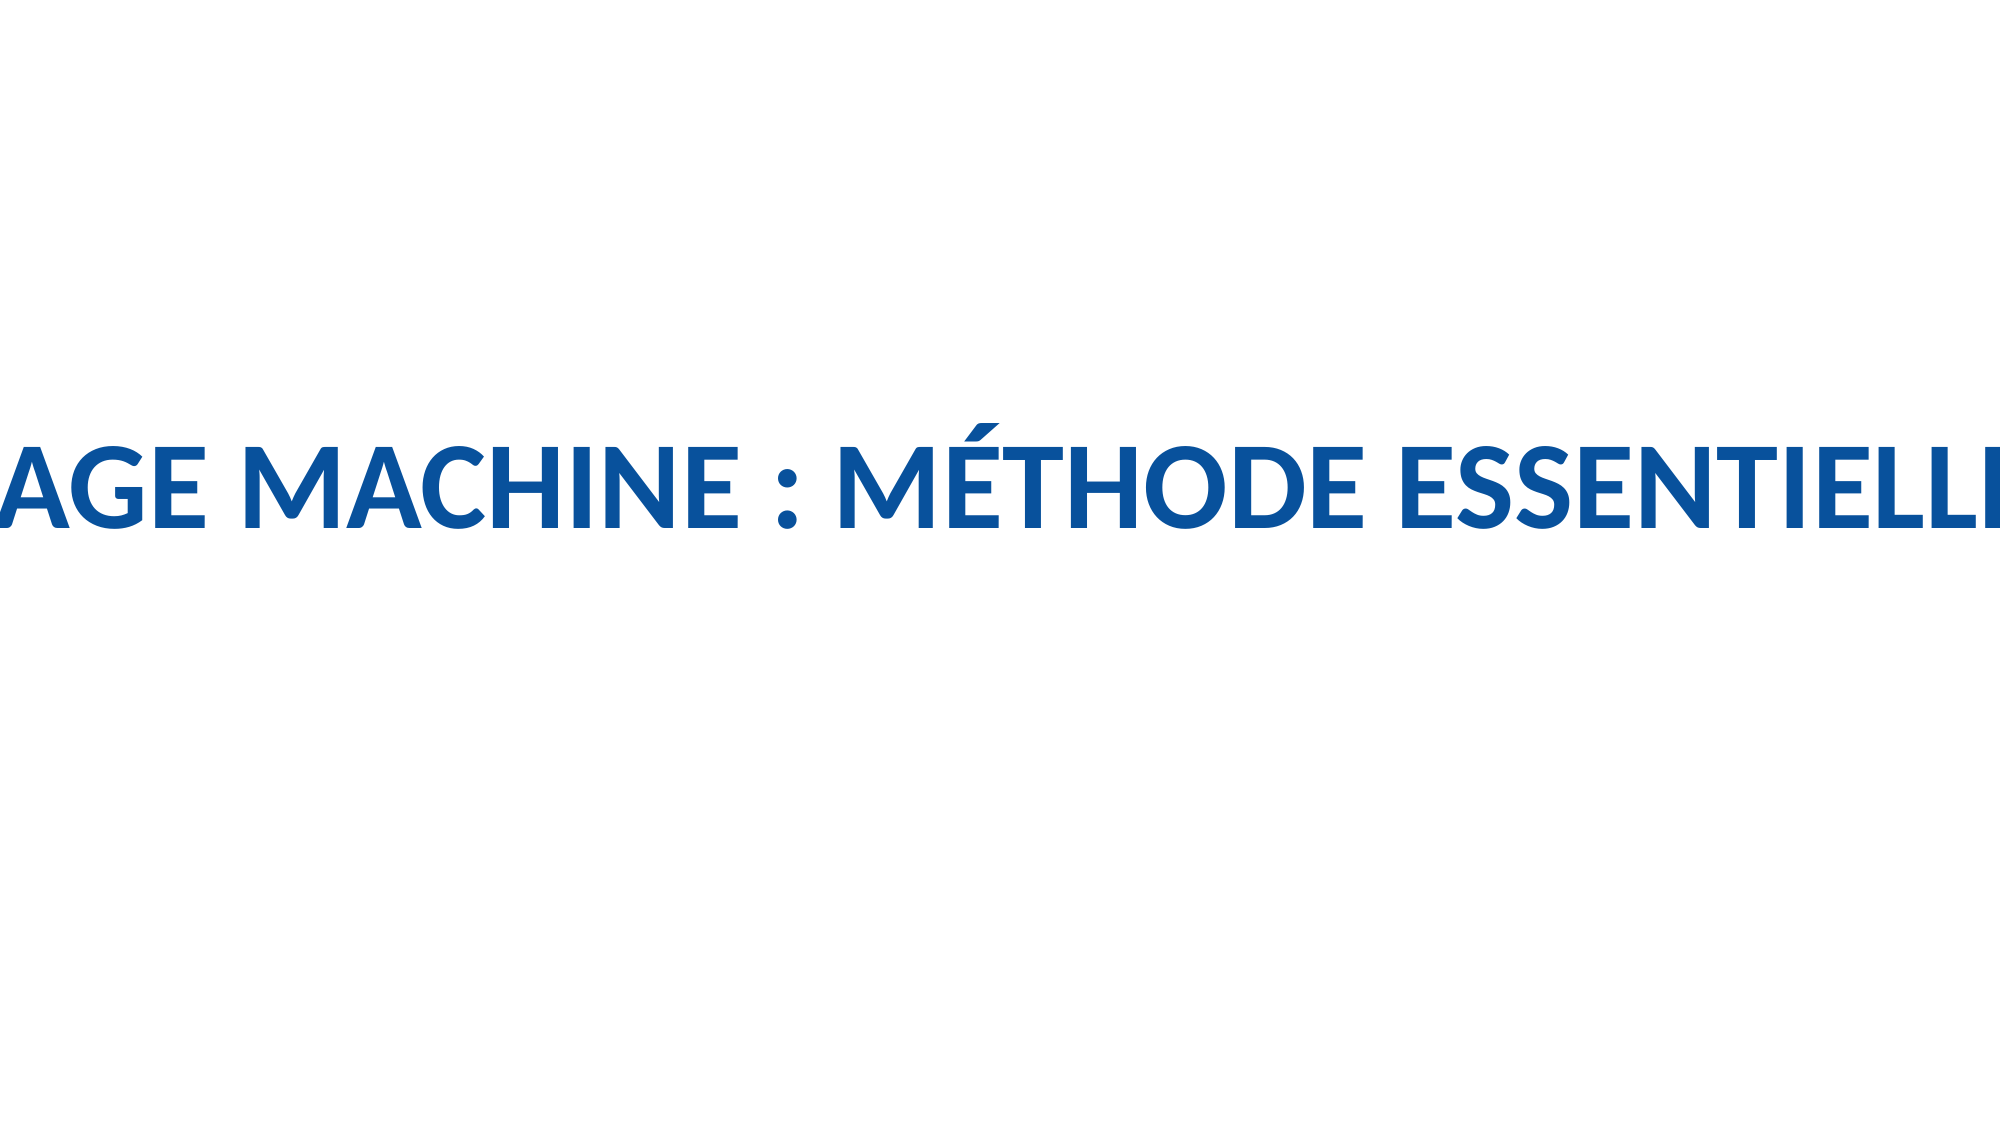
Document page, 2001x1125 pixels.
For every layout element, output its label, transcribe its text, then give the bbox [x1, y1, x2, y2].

text_box 1.2.2. APPRENTISSAGE MACHINE : MÉTHODE ESSENTIELLEMENT INDUCTIVE [0, 395, 2000, 561]
